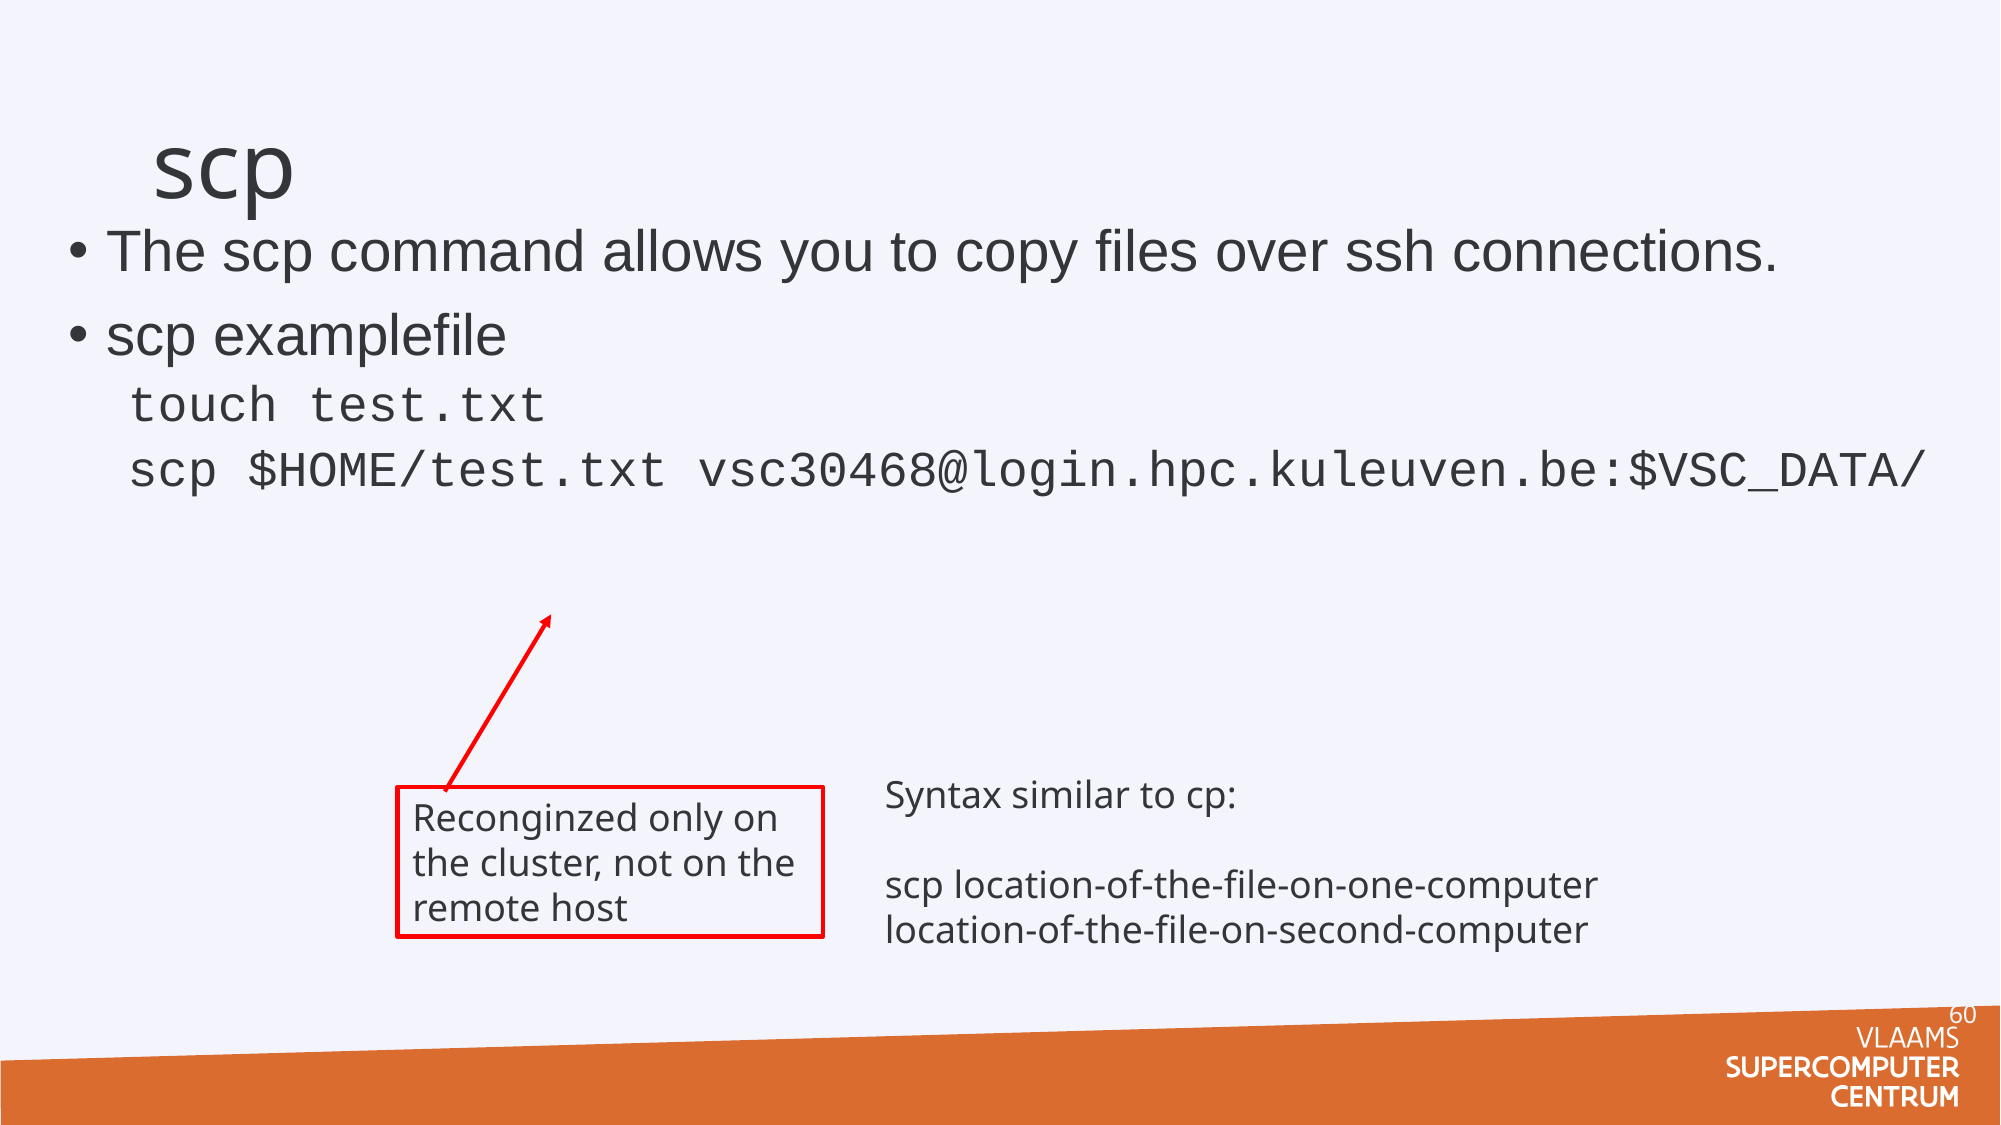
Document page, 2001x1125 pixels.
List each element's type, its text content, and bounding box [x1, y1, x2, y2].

text_box Syntax similar to cp: scp location-of-the-file-on-one-computer location-of-the-file-on-second-computer [870, 763, 1679, 958]
list The scp command allows you to copy files over ssh connections. scp examplefile touch test.txt scp $HOME/test.txt vsc30468@login.hpc.kuleuven.be:$VSC_DATA/ [68, 221, 1993, 948]
title scp [137, 59, 1863, 221]
text_box Reconginzed only on the cluster, not on the remote host [397, 786, 823, 937]
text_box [444, 614, 552, 792]
picture [1725, 1021, 1960, 1117]
slide_number 60 [1787, 992, 1993, 1040]
